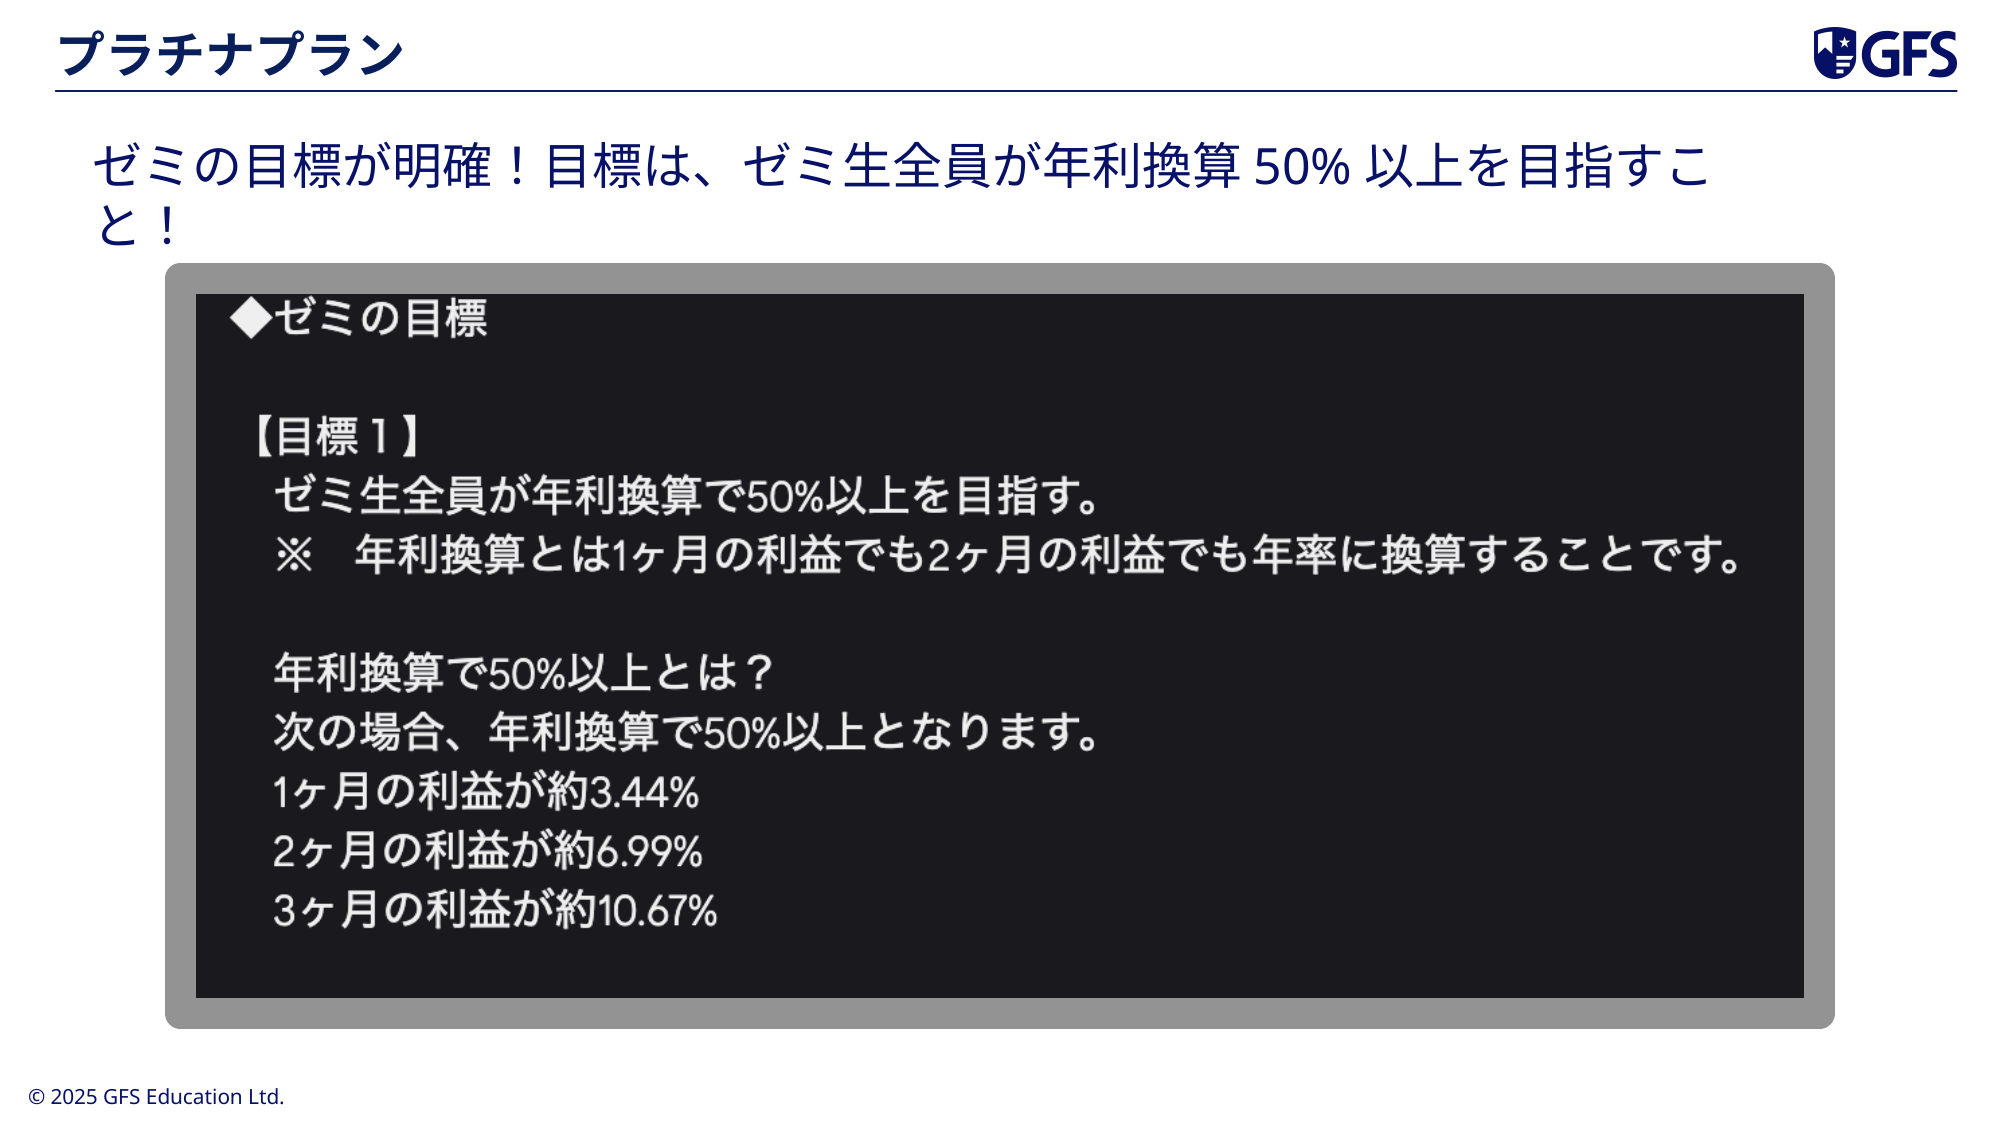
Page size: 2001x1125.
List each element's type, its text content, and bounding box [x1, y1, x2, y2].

picture [195, 294, 1805, 998]
text_box ゼミの目標が明確！目標は、ゼミ生全員が年利換算50%以上を目指すこと！ [77, 127, 1826, 263]
title プラチナプラン [55, 22, 1756, 91]
picture [1814, 27, 1957, 79]
